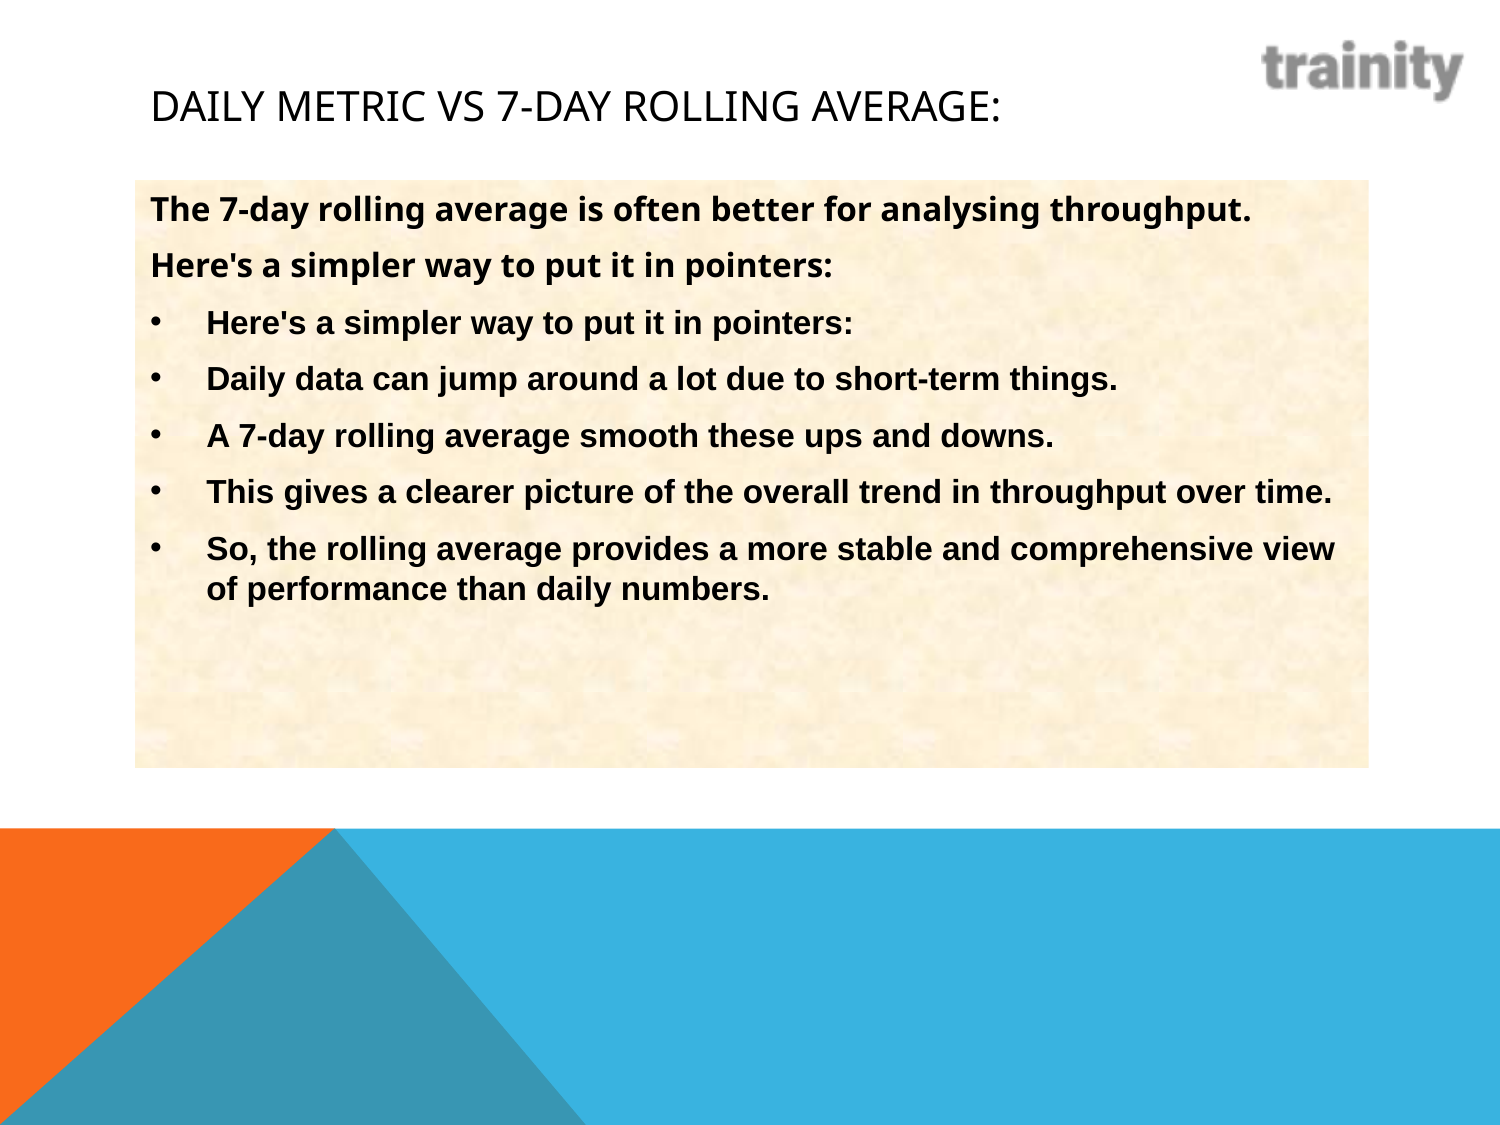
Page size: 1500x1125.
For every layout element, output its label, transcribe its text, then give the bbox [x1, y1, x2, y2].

picture [1245, 31, 1481, 111]
title Daily Metric Vs 7-day Rolling Average: [135, 60, 1369, 150]
list The 7-day rolling average is often better for analysing throughput. Here's a simpler way to put it in pointers: Here's a simpler way to put it in pointers: Daily data can jump around a lot due to short-term things. A 7-day rolling average smooth these ups and downs. This gives a clearer picture of the overall trend in throughput over time. So, the rolling average provides a more stable and comprehensive view of performance than daily numbers. [135, 180, 1369, 768]
